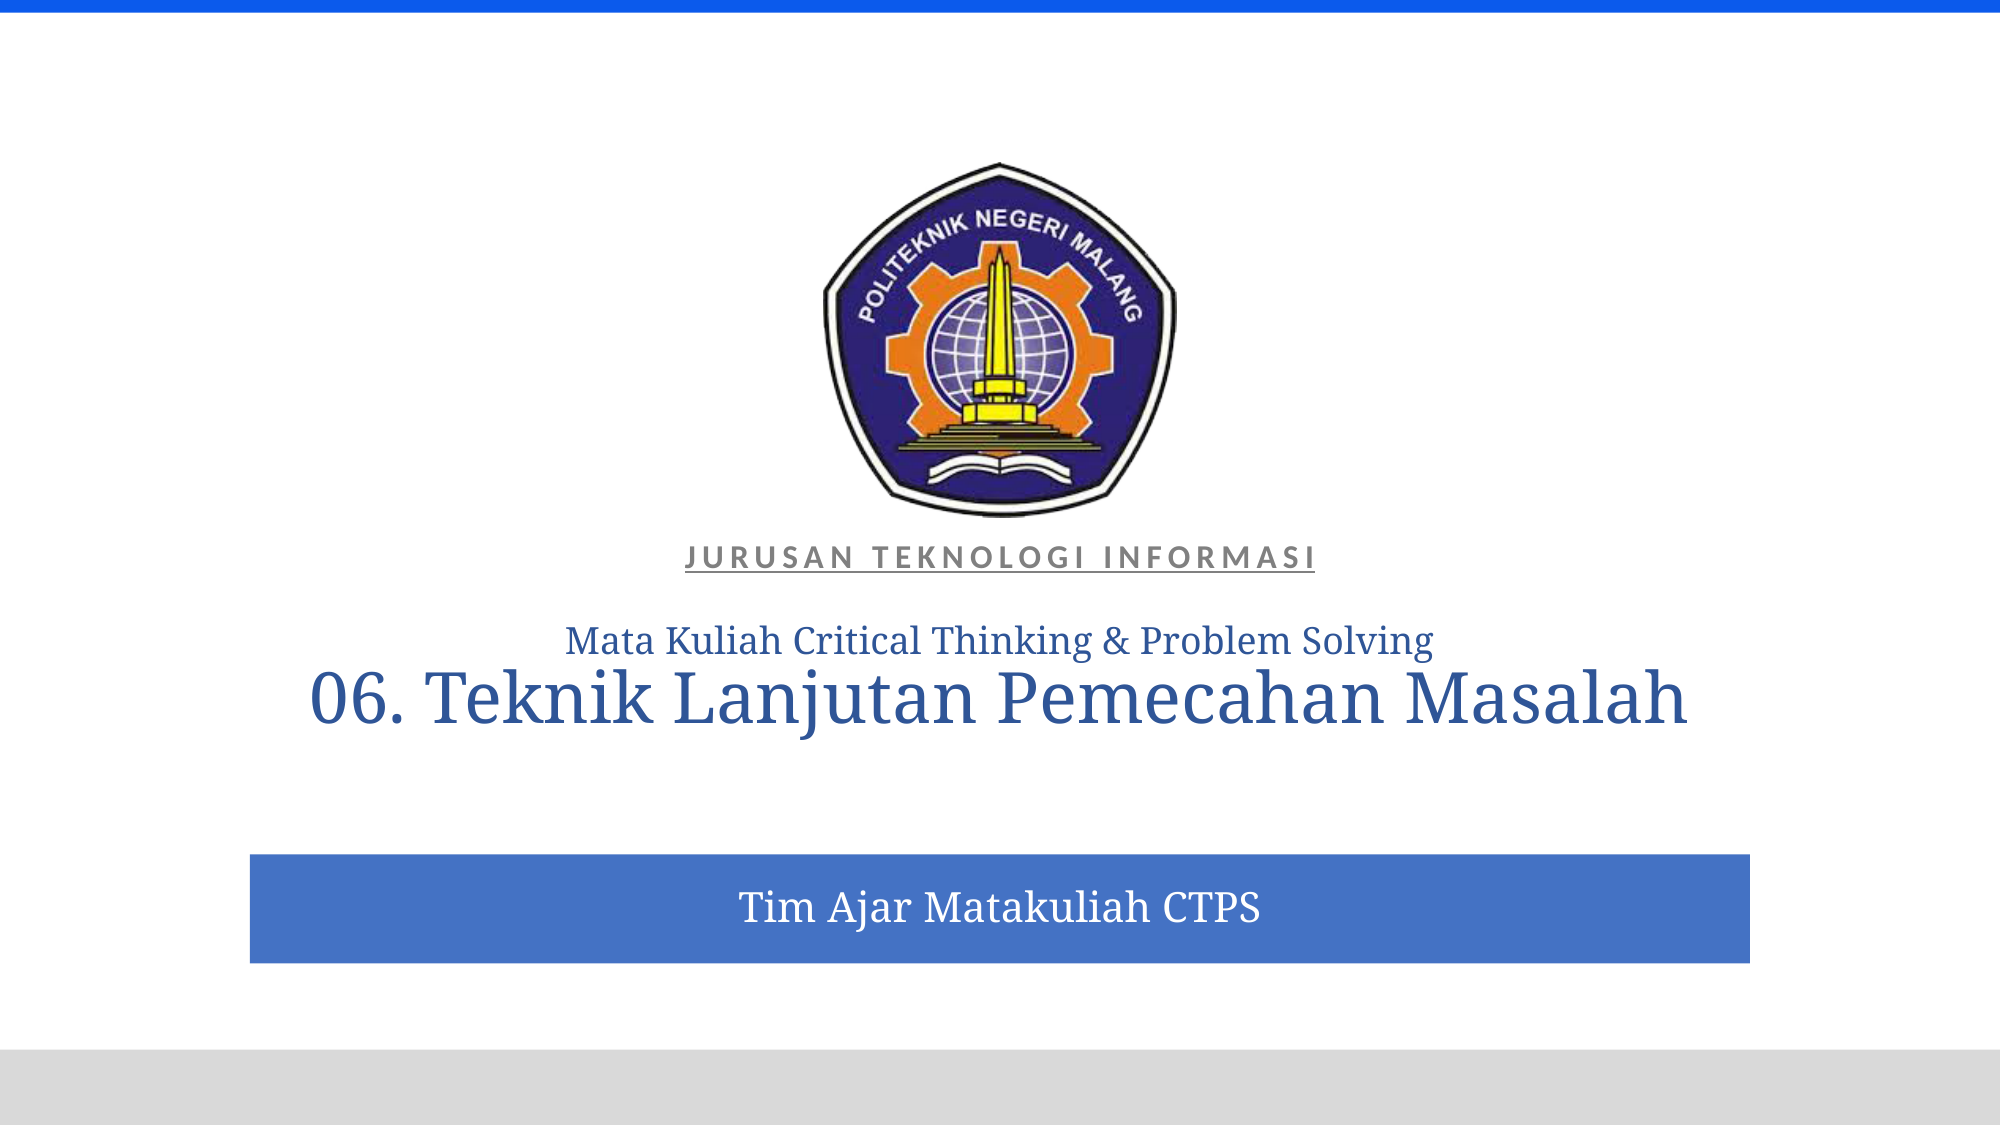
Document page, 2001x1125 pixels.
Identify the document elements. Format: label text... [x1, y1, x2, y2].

subtitle Tim Ajar Matakuliah CTPS [249, 854, 1750, 964]
picture [823, 162, 1177, 518]
title Mata Kuliah Critical Thinking & Problem Solving 06. Teknik Lanjutan Pemecahan Masalah [249, 606, 1750, 840]
